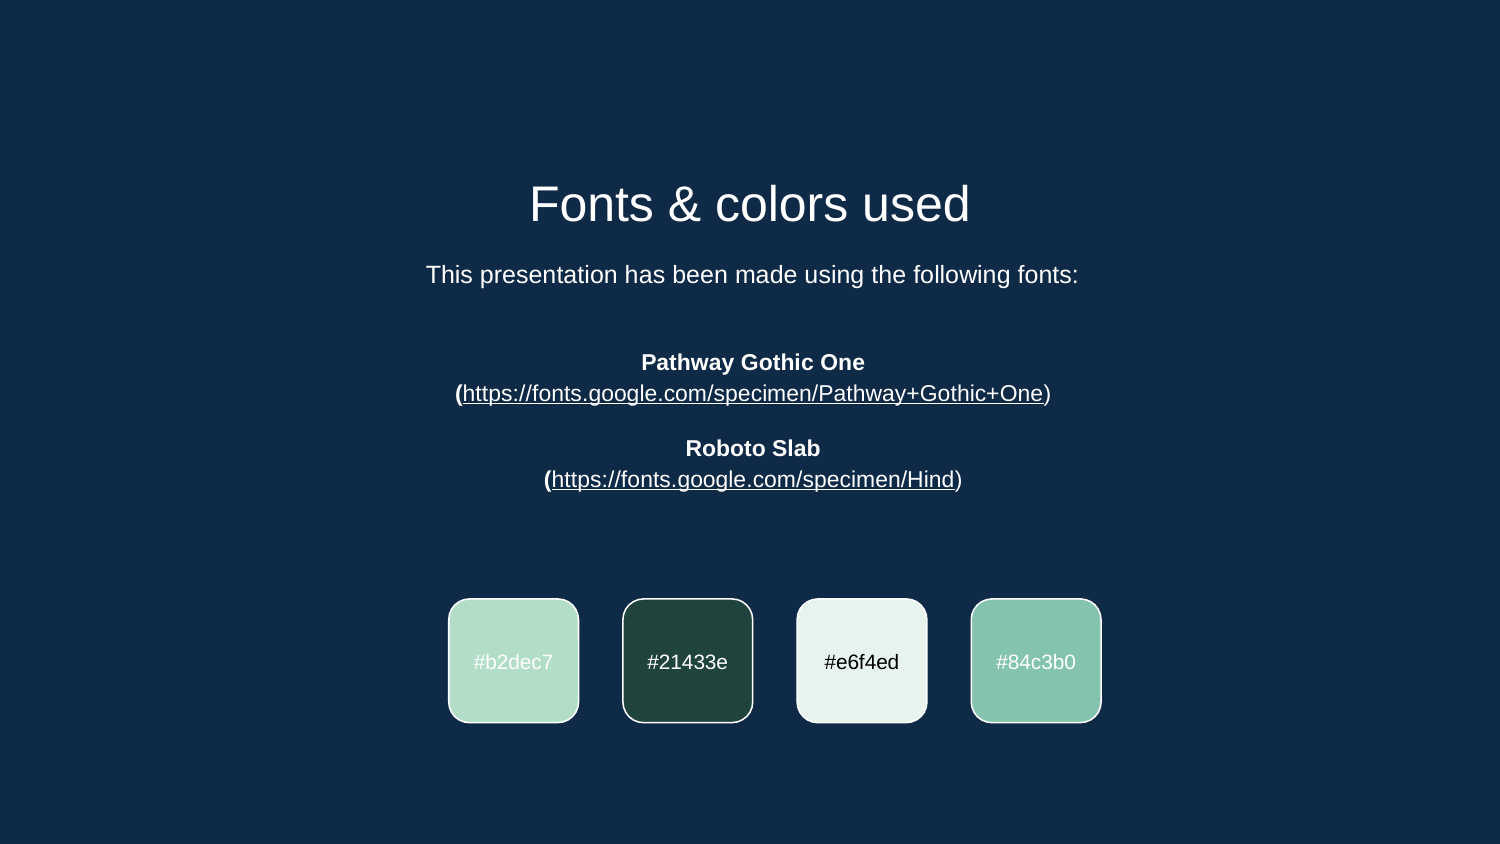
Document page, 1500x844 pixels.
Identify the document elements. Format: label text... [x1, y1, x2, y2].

list This presentation has been made using the following fonts: [175, 239, 1332, 312]
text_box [448, 598, 1102, 723]
title Fonts & colors used [171, 156, 1328, 236]
list Pathway Gothic One (https://fonts.google.com/specimen/Pathway+Gothic+One) Roboto Slab (https://fonts.google.com/specimen/Hind) [175, 314, 1332, 521]
